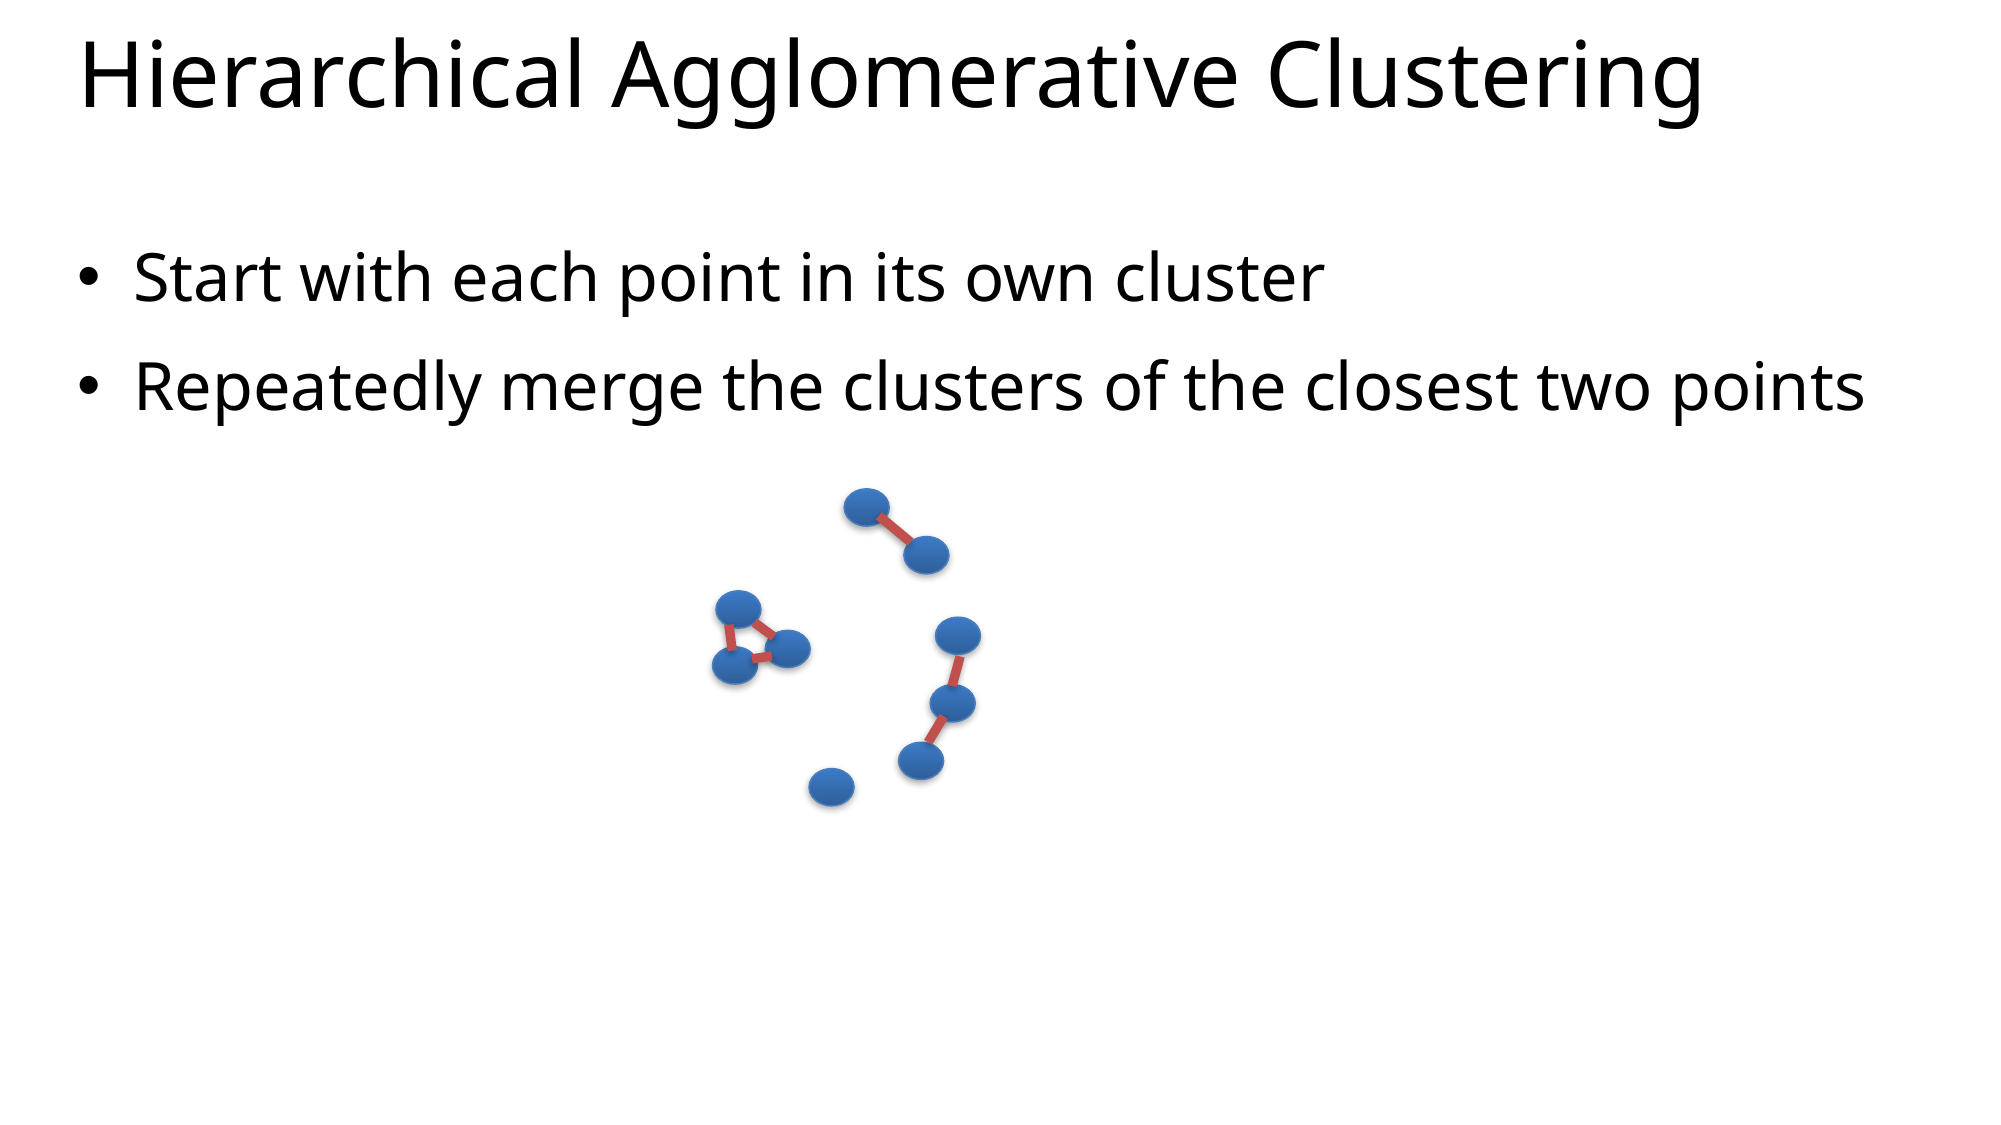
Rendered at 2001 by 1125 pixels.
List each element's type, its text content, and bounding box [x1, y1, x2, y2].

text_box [754, 622, 775, 638]
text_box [751, 655, 772, 660]
text_box Start with each point in its own cluster Repeatedly merge the clusters of the closest two points [62, 227, 1953, 1096]
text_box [878, 515, 911, 543]
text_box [951, 656, 961, 687]
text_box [927, 716, 944, 743]
title Hierarchical Agglomerative Clustering [62, 29, 1953, 205]
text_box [728, 624, 733, 651]
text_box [712, 488, 981, 807]
